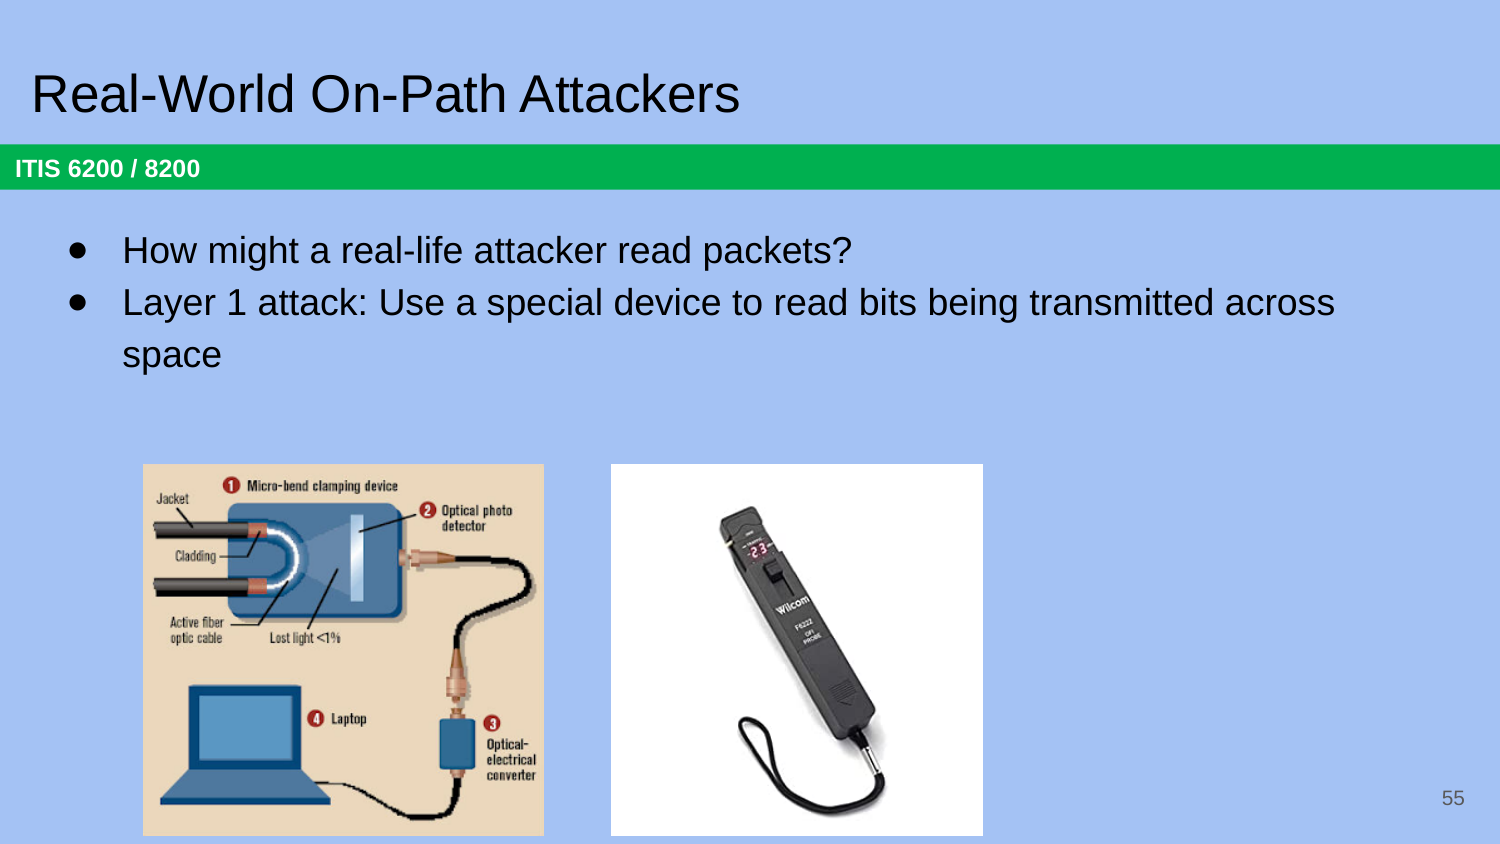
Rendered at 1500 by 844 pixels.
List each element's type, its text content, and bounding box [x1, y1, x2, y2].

title Real-World On-Path Attackers [16, 44, 1415, 139]
slide_number 55 [1389, 764, 1480, 830]
picture [143, 464, 544, 837]
picture [610, 464, 983, 837]
list How might a real-life attacker read packets? Layer 1 attack: Use a special device to read bits being transmitted across space [32, 204, 1431, 480]
